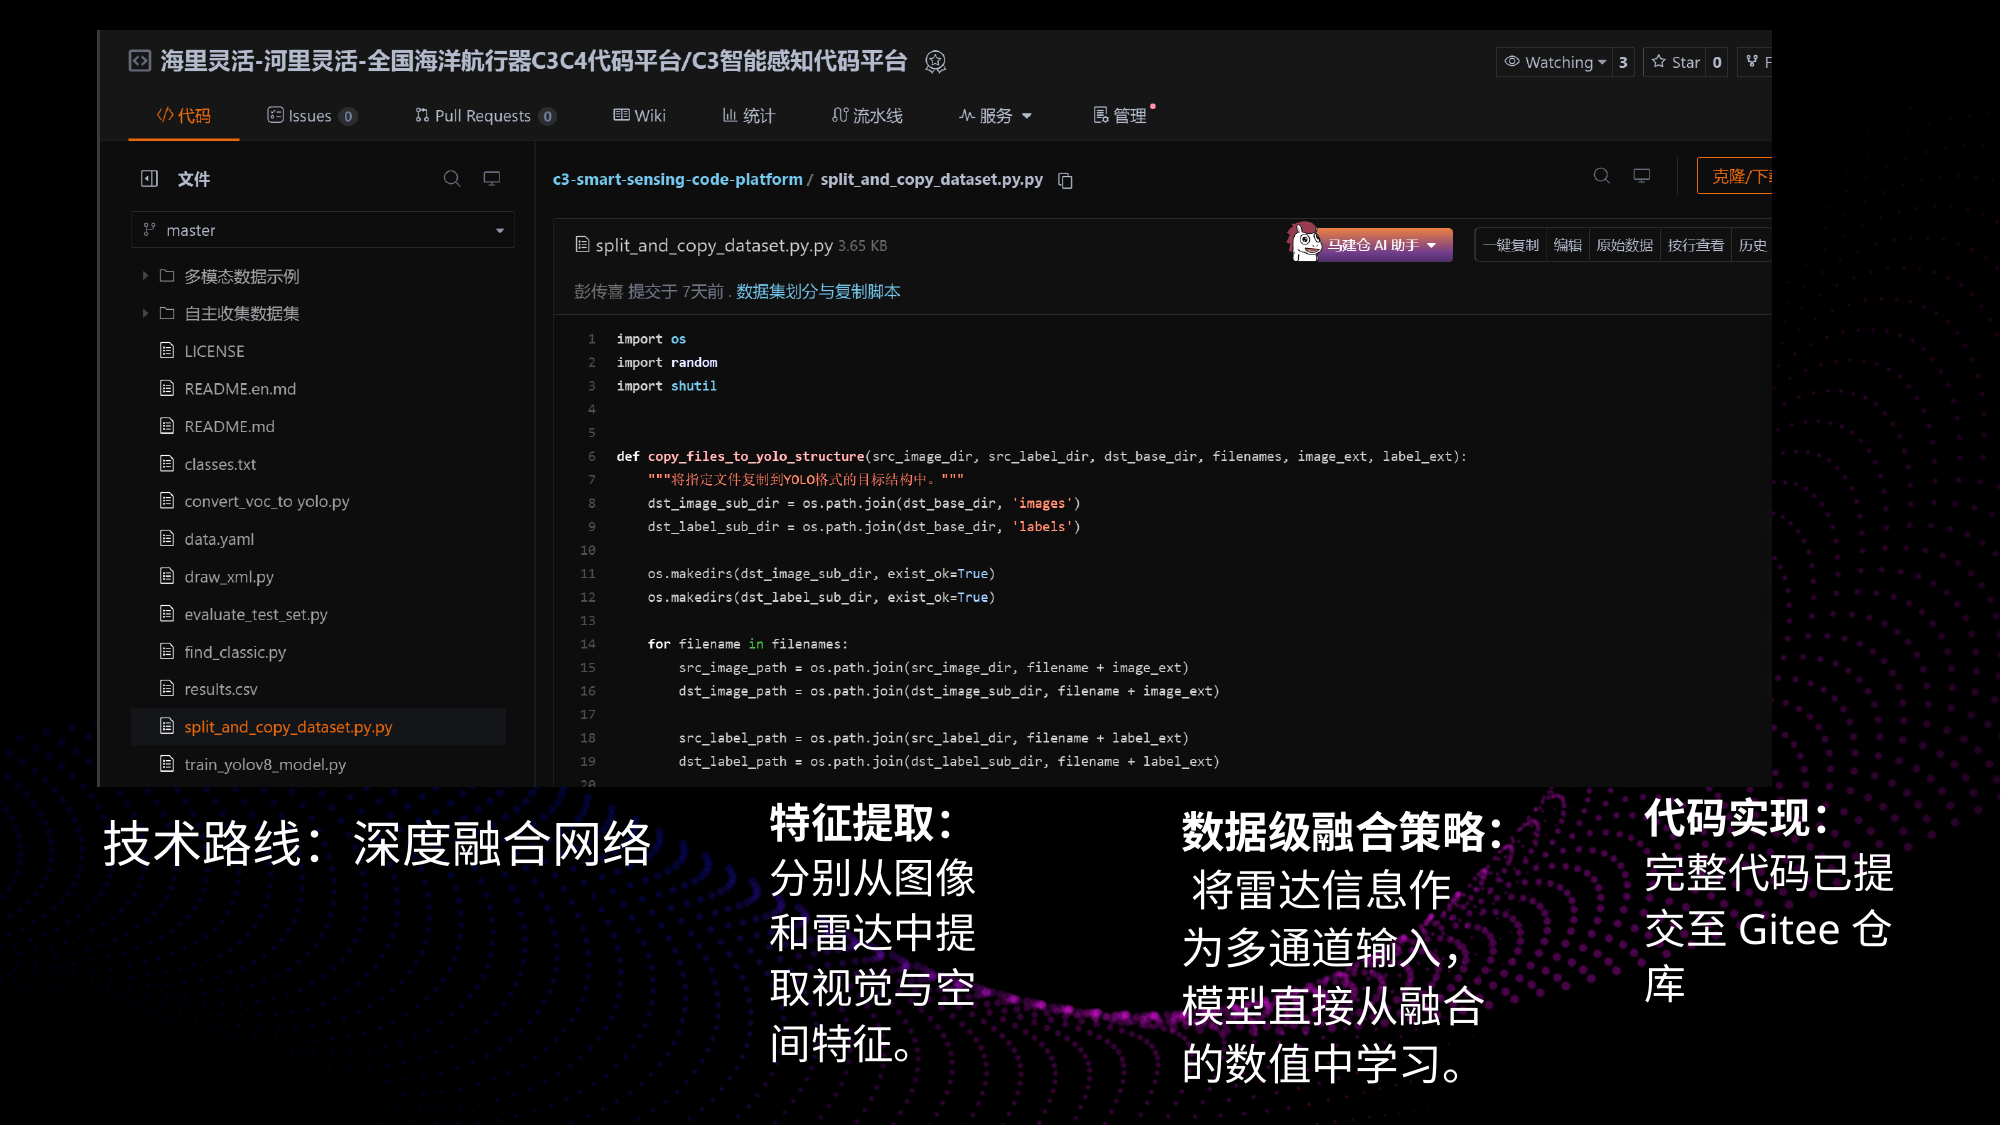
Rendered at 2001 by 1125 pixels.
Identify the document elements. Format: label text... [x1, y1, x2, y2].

text_box 代码实现： 完整代码已提交至Gitee仓库 [1644, 785, 1898, 1091]
text_box 数据级融合策略： 将雷达信息作为多通道输入，模型直接从融合的数值中学习。 [1181, 799, 1495, 1094]
text_box 特征提取： 分别从图像和雷达中提取视觉与空间特征。 [769, 791, 1011, 1072]
title 技术路线：深度融合网络 [102, 805, 654, 939]
picture [0, 30, 2001, 1125]
